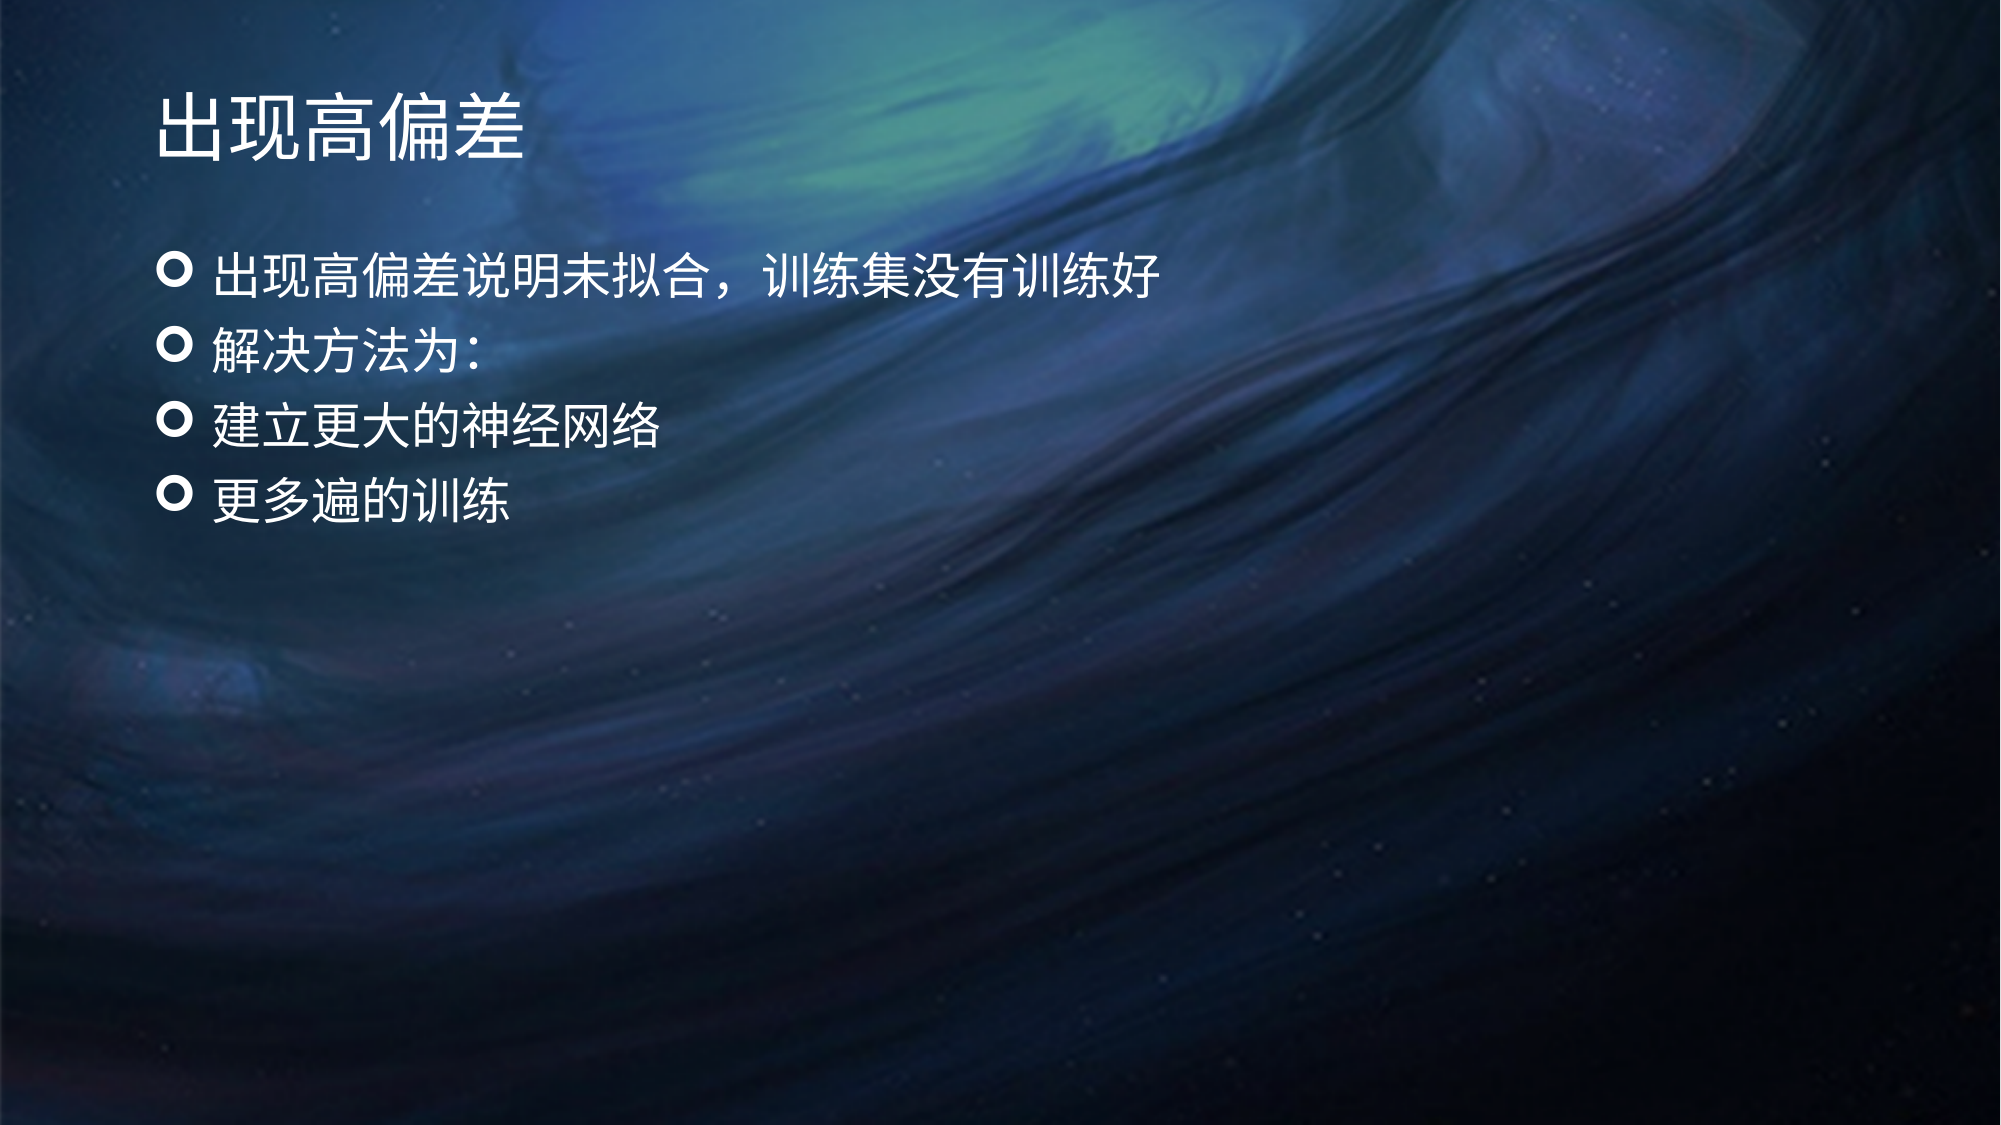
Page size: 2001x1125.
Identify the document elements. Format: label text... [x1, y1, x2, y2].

title 出现高偏差 [137, 59, 1863, 202]
list 出现高偏差说明未拟合，训练集没有训练好 解决方法为： 建立更大的神经网络 更多遍的训练 [137, 244, 1863, 1014]
picture [0, 0, 2001, 1125]
